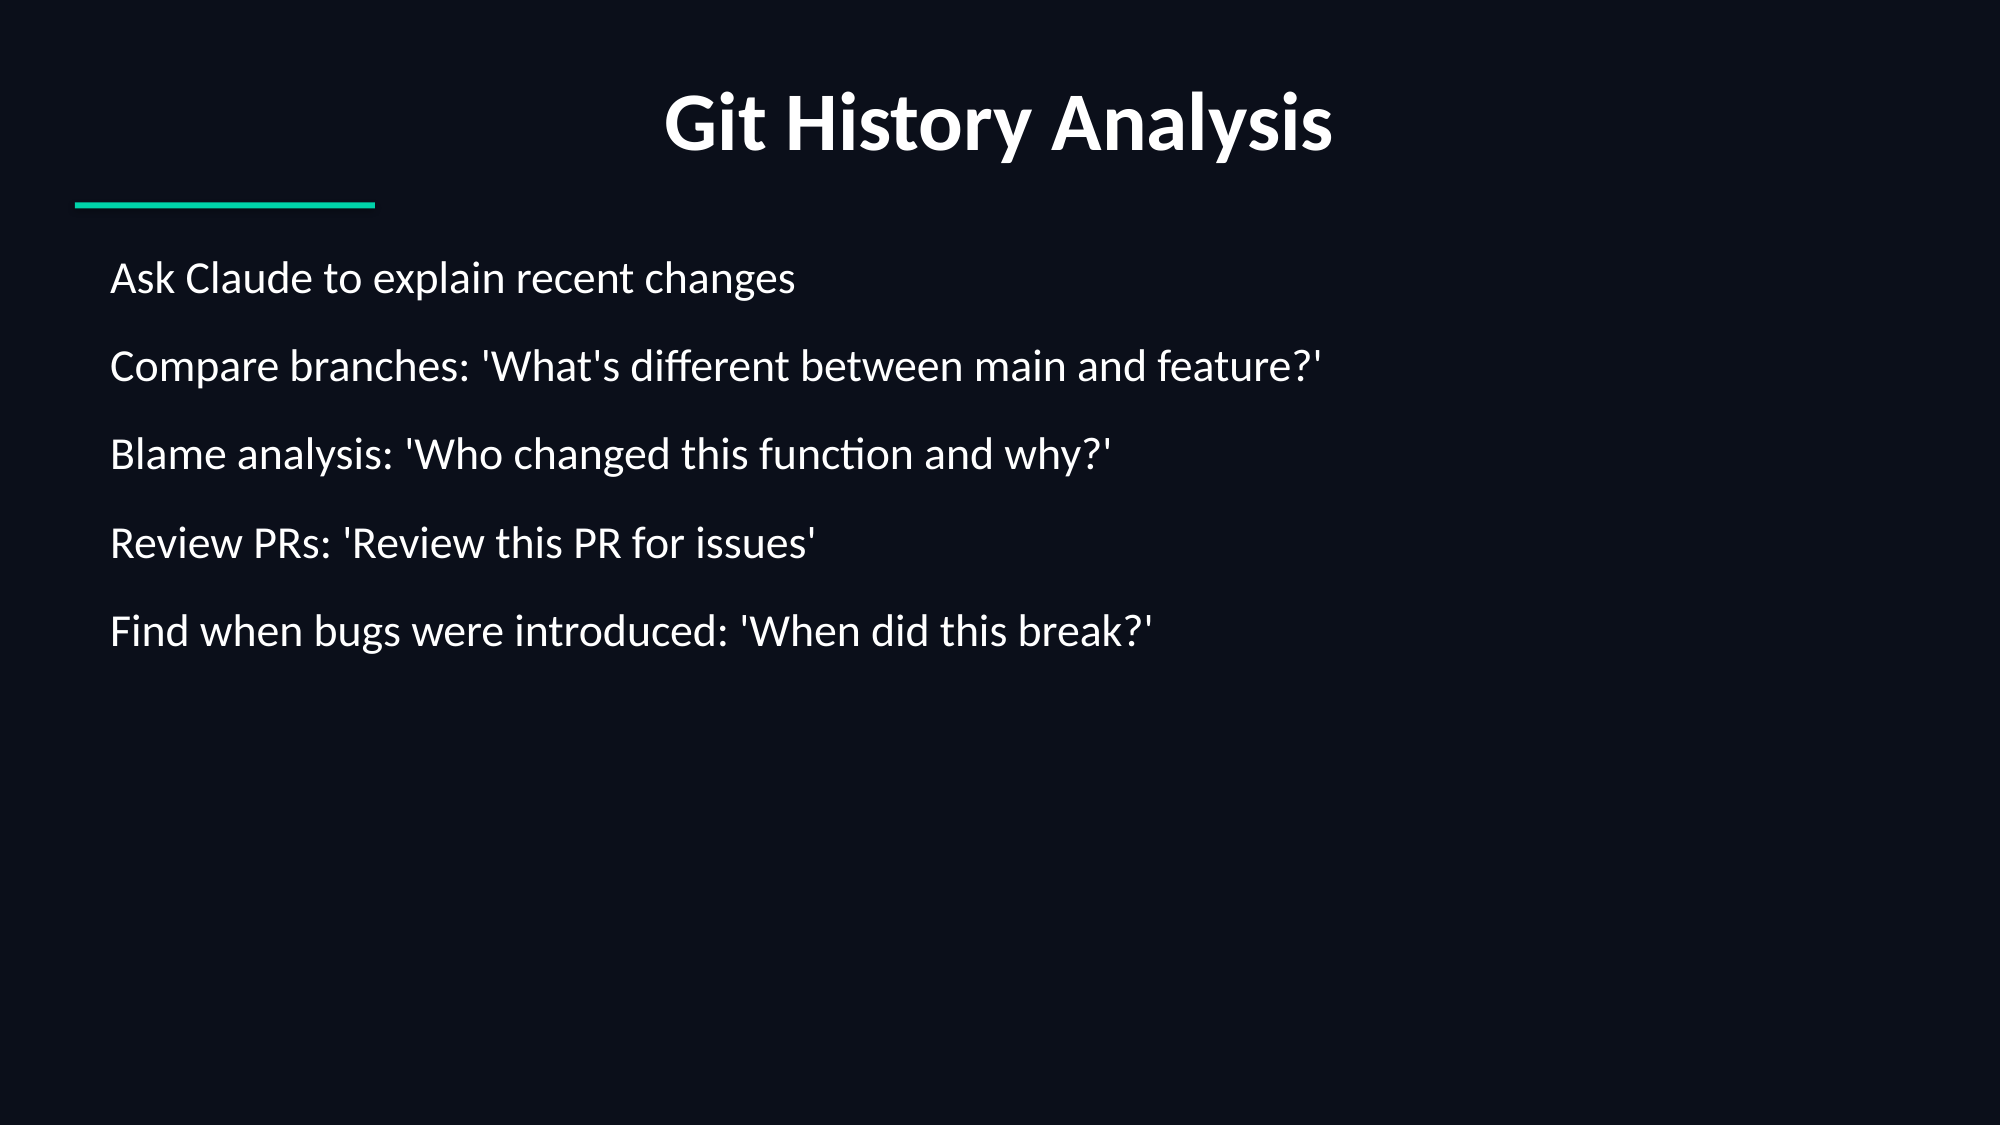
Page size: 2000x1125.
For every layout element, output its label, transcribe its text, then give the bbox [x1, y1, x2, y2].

text_box Ask Claude to explain recent changes Compare branches: 'What's different between main and feature?' Blame analysis: 'Who changed this function and why?' Review PRs: 'Review this PR for issues' Find when bugs were introduced: 'When did this break?' [74, 239, 1925, 663]
text_box Git History Analysis [650, 60, 1350, 175]
text_box [74, 202, 376, 209]
